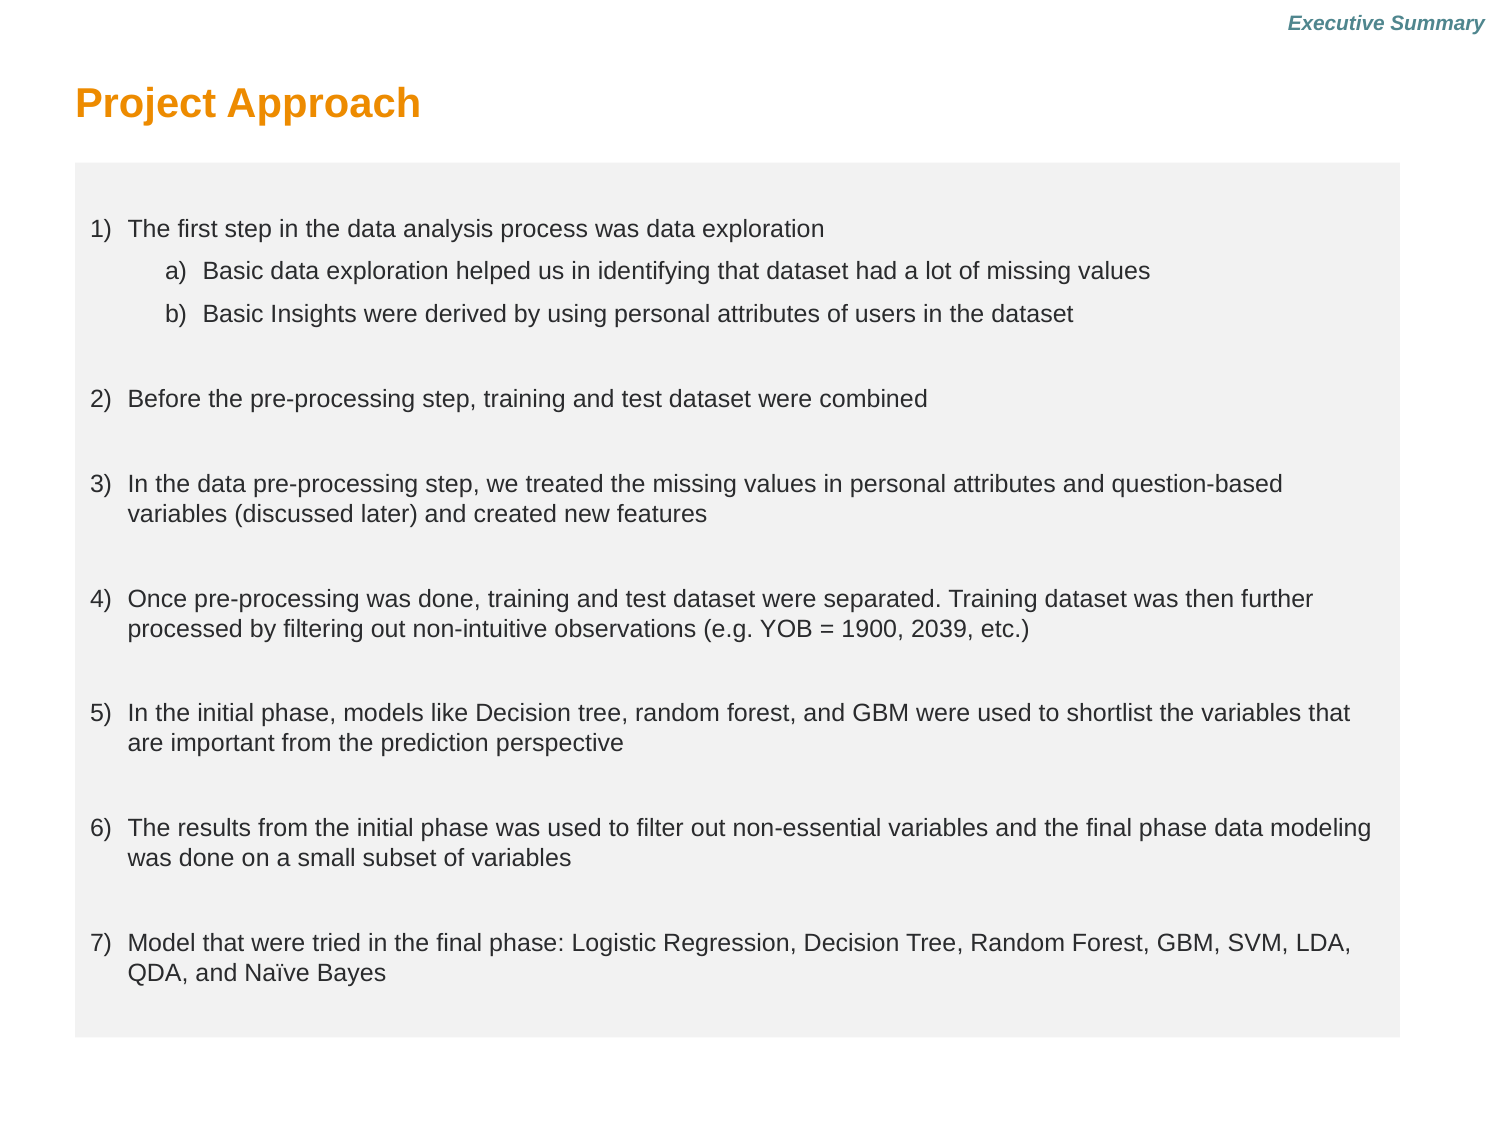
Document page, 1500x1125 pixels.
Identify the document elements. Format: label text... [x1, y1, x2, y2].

text_box Executive Summary [1162, 0, 1500, 45]
title Project Approach [74, 74, 1426, 126]
text_box The first step in the data analysis process was data exploration Basic data exploration helped us in identifying that dataset had a lot of missing values Basic Insights were derived by using personal attributes of users in the dataset Before the pre-processing step, training and test dataset were combined In the data pre-processing step, we treated the missing values in personal attributes and question-based variables (discussed later) and created new features Once pre-processing was done, training and test dataset were separated. Training dataset was then further processed by filtering out non-intuitive observations (e.g. YOB = 1900, 2039, etc.) In the initial phase, models like Decision tree, random forest, and GBM were used to shortlist the variables that are important from the prediction perspective The results from the initial phase was used to filter out non-essential variables and the final phase data modeling was done on a small subset of variables Model that were tried in the final phase: Logistic Regression, Decision Tree, Random Forest, GBM, SVM, LDA, QDA, and Naïve Bayes [75, 162, 1400, 1038]
